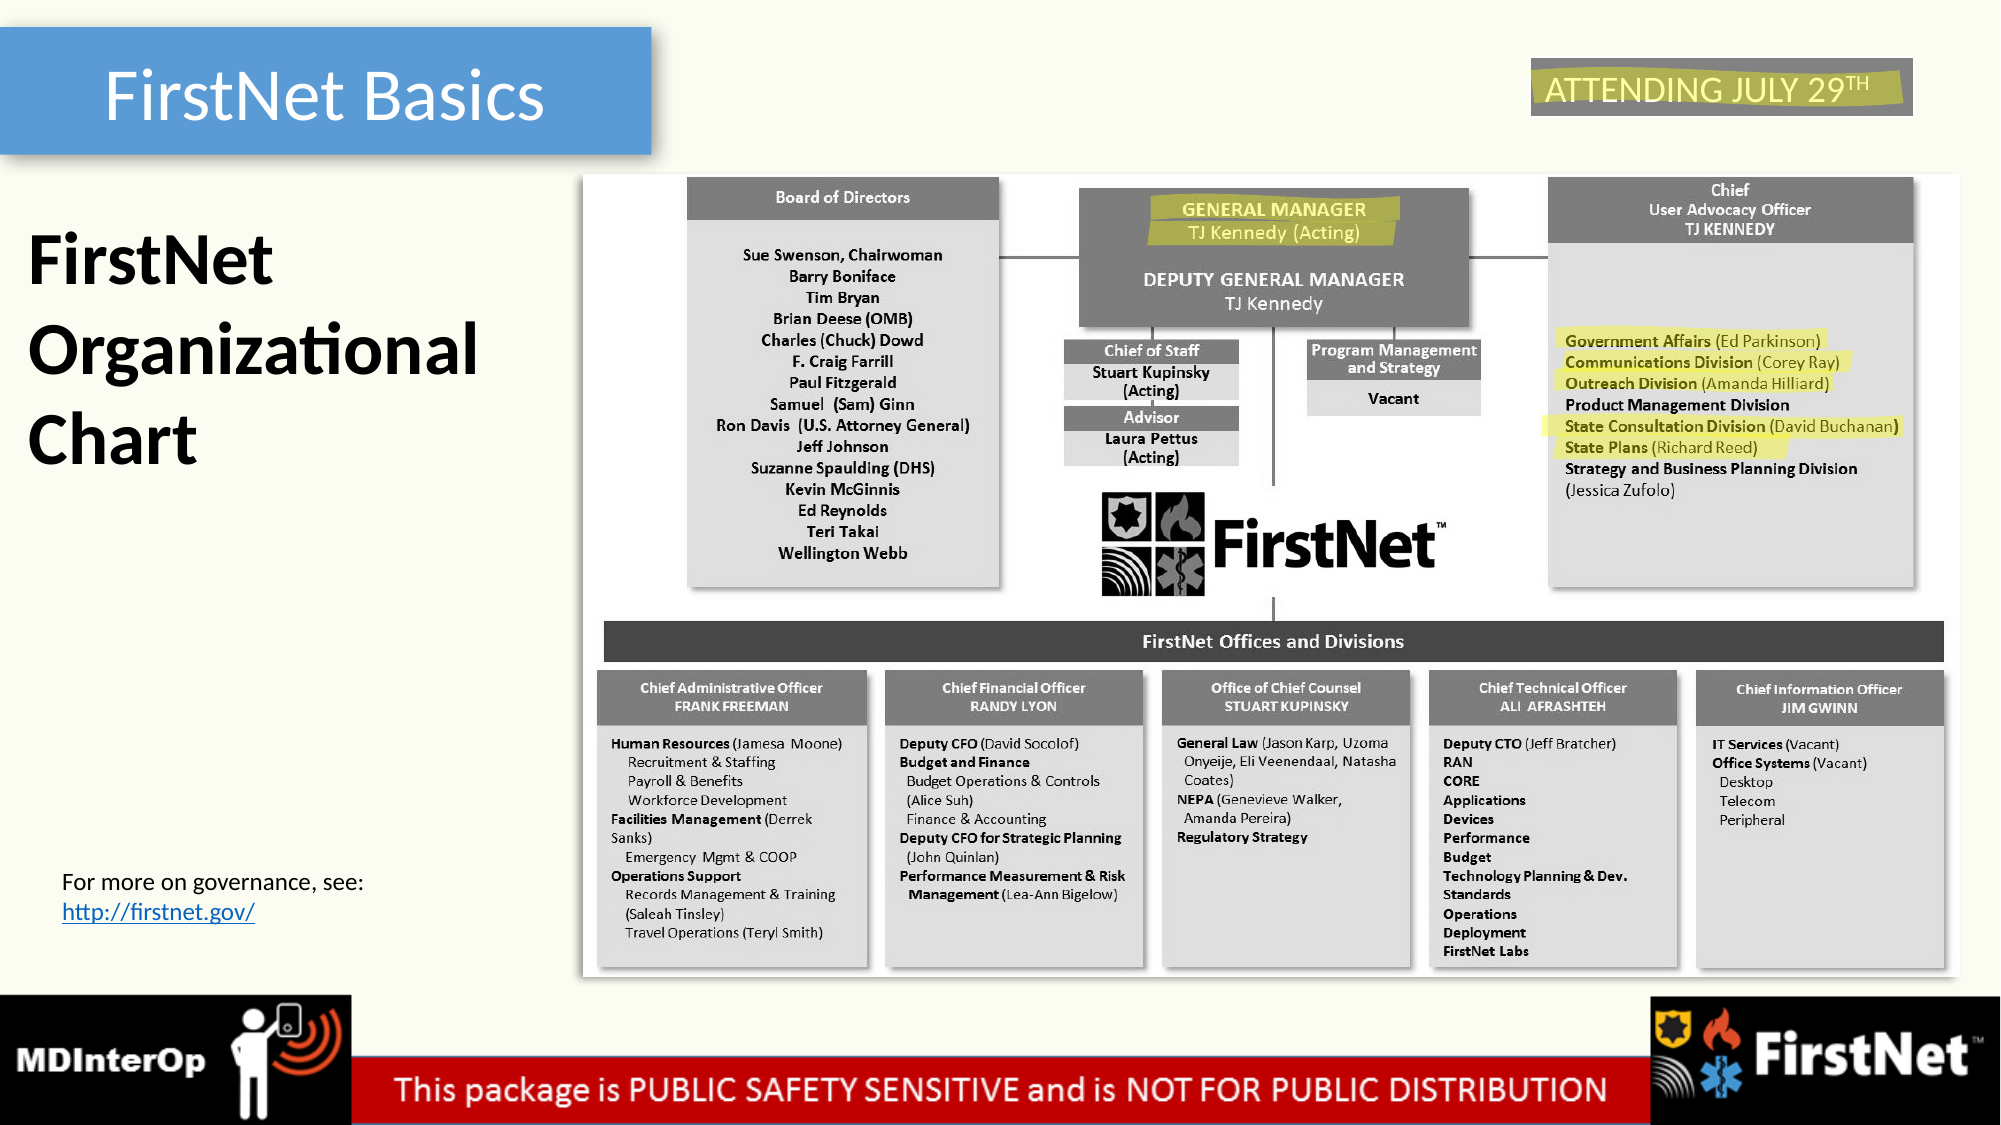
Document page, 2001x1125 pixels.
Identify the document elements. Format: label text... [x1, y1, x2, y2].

text_box FirstNet Organizational Chart [13, 201, 528, 487]
text_box [1529, 66, 1905, 108]
text_box FirstNet Basics [0, 26, 653, 156]
picture [0, 0, 2001, 1125]
text_box ATTENDING JULY 29TH [1529, 56, 1915, 118]
text_box For more on governance, see: http://firstnet.gov/ [47, 858, 454, 934]
